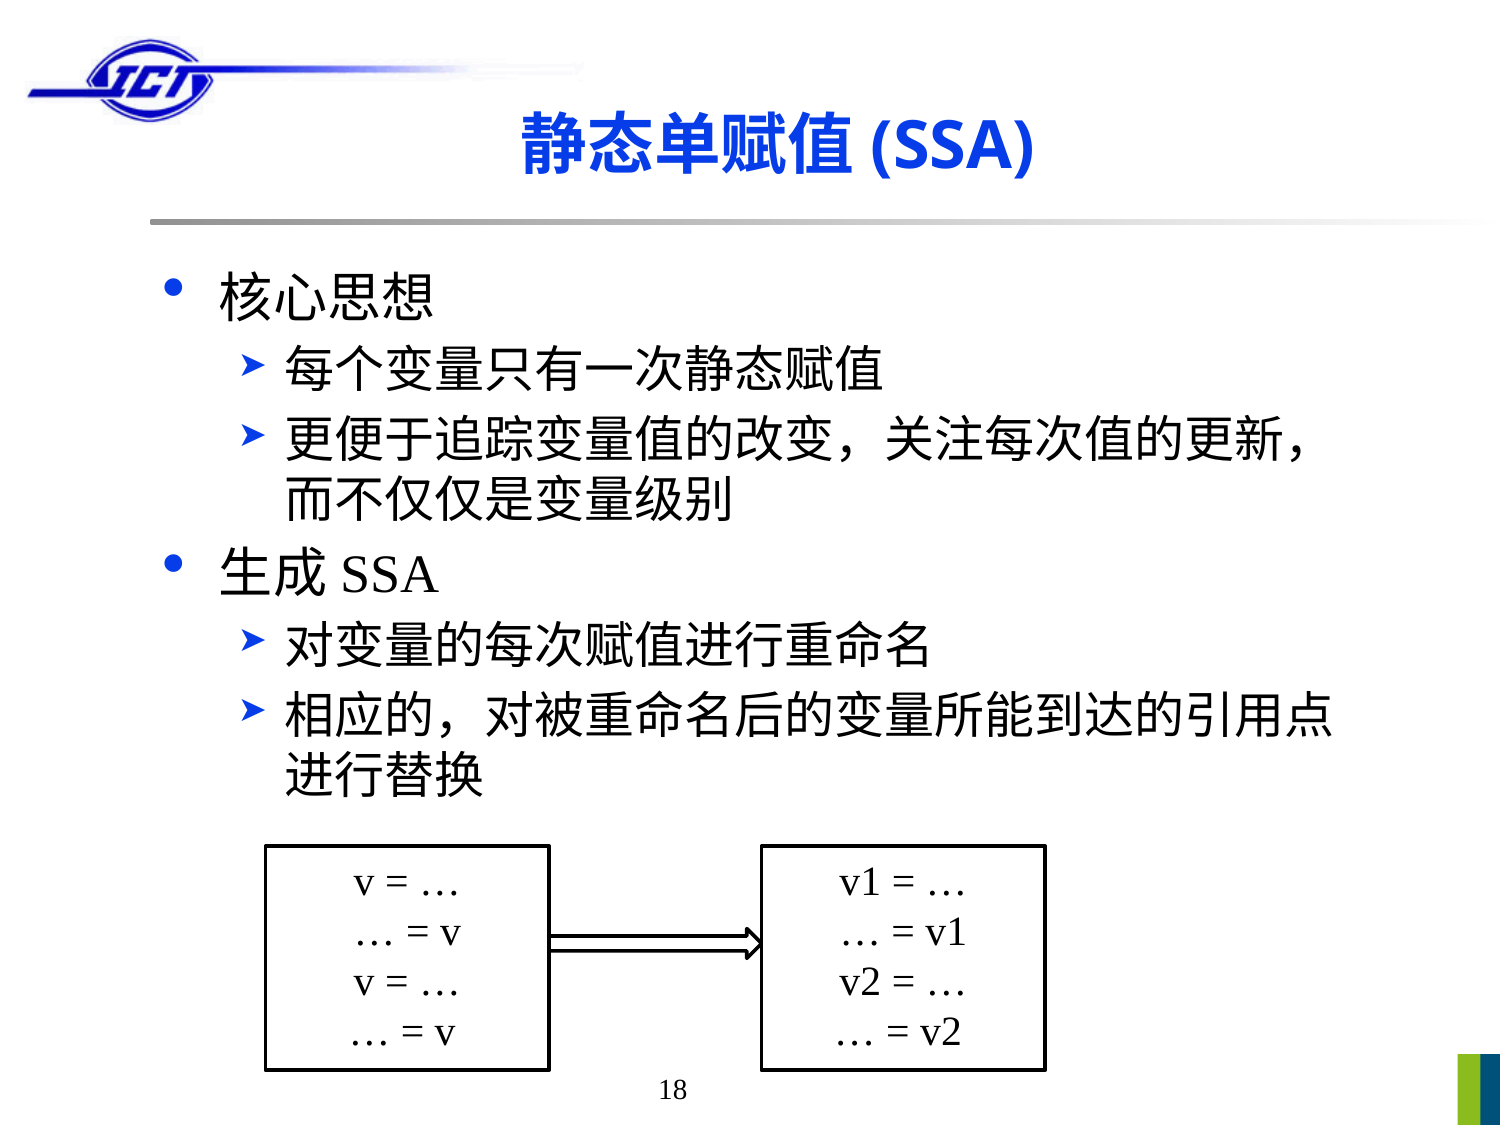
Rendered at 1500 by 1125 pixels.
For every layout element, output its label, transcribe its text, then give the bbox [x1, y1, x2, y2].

picture [24, 36, 600, 125]
title 静态单赋值(SSA) [159, 66, 1397, 217]
text_box v = … … = v v = … … = v [265, 846, 550, 1071]
text_box v1 = … … = v1 v2 = … … = v2 [761, 846, 1046, 1071]
text_box [549, 928, 762, 959]
list 核心思想 每个变量只有一次静态赋值 更便于追踪变量值的改变，关注每次值的更新，而不仅仅是变量级别 生成SSA 对变量的每次赋值进行重命名 相应的，对被重命名后的变量所能到达的引用点进行替换 [147, 255, 1386, 993]
